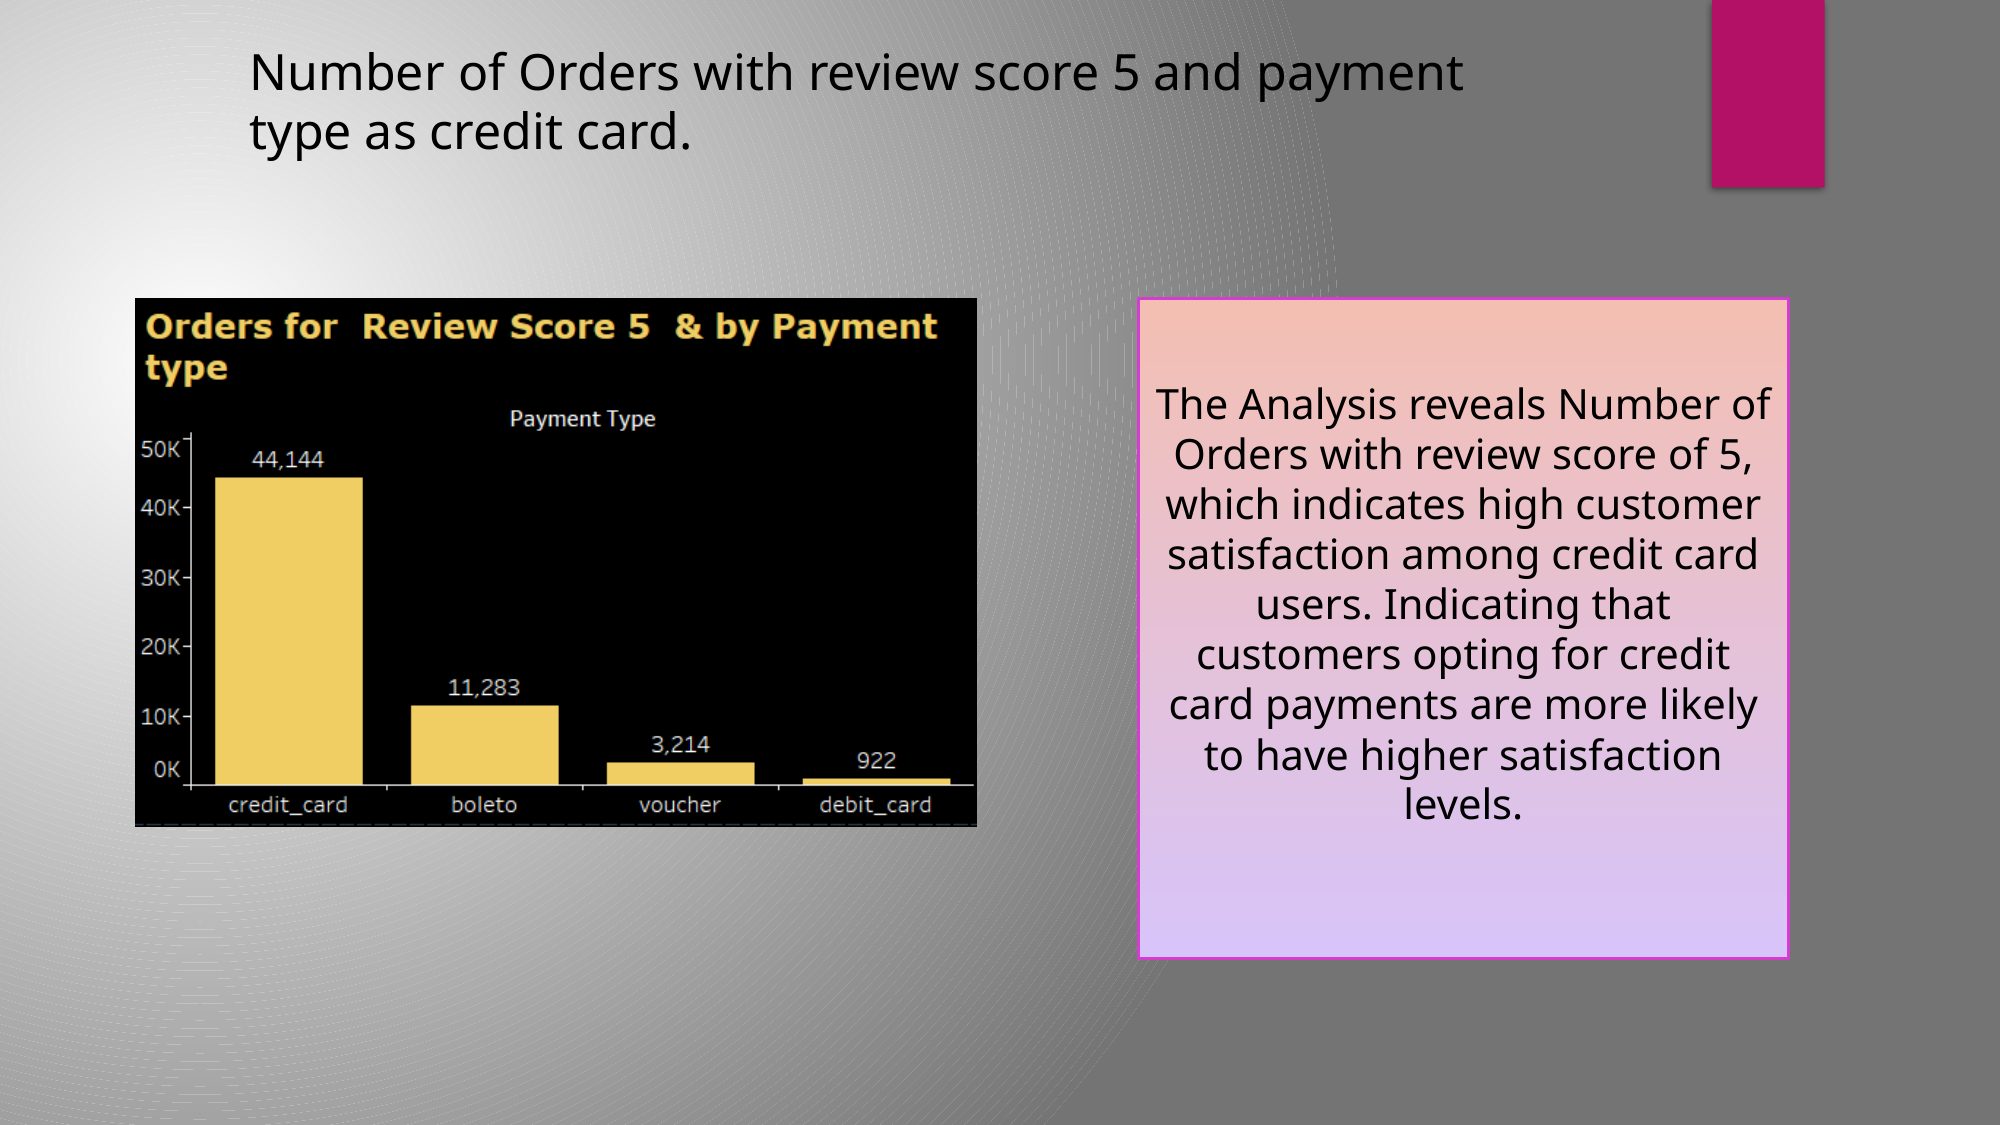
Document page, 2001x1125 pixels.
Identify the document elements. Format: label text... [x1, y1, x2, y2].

text_box Number of Orders with review score 5 and payment type as credit card. [234, 32, 1592, 168]
picture [135, 297, 977, 828]
text_box The Analysis reveals Number of Orders with review score of 5, which indicates high customer satisfaction among credit card users. Indicating that customers opting for credit card payments are more likely to have higher satisfaction levels. [1137, 297, 1790, 960]
